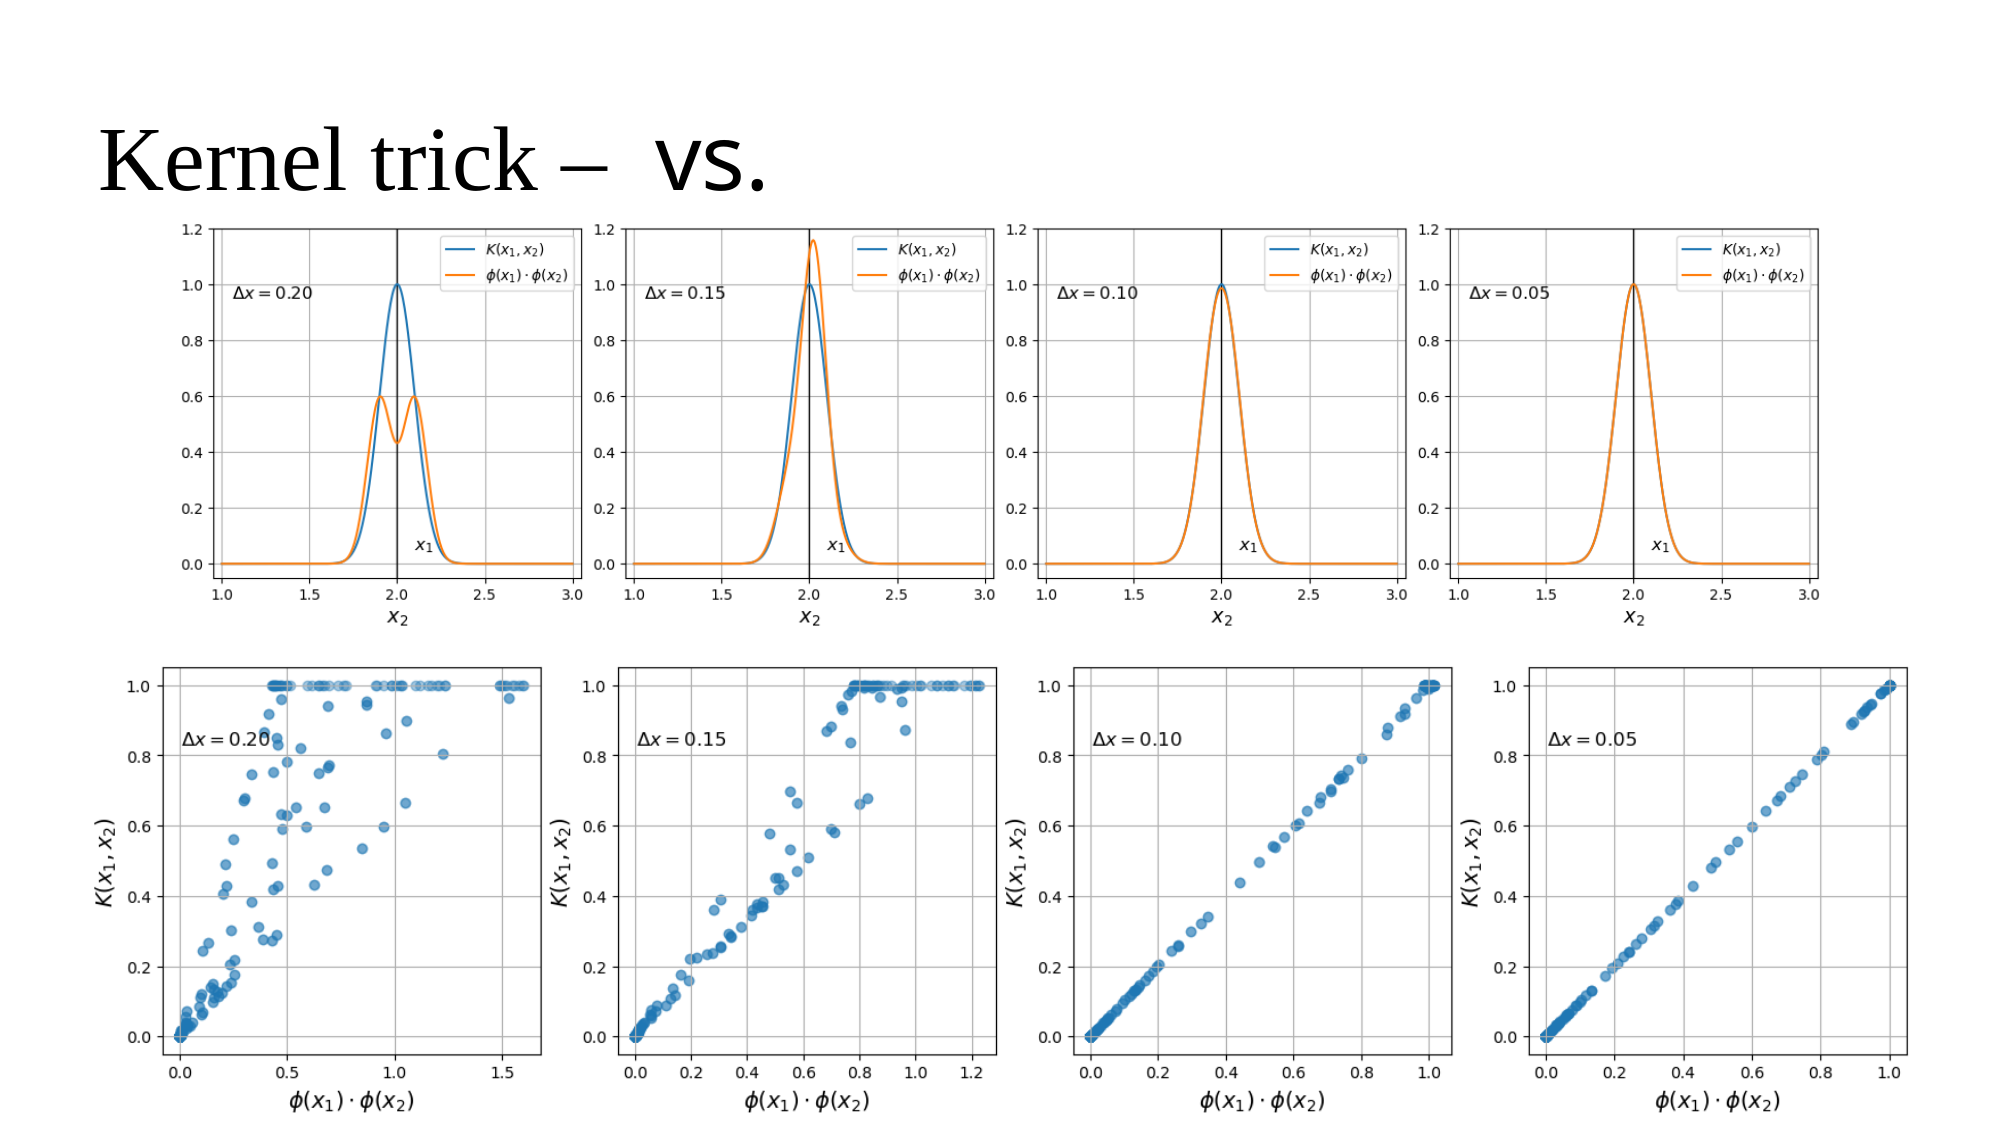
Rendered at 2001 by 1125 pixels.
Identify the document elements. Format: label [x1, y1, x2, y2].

picture [82, 656, 1918, 1125]
picture [169, 213, 1831, 638]
